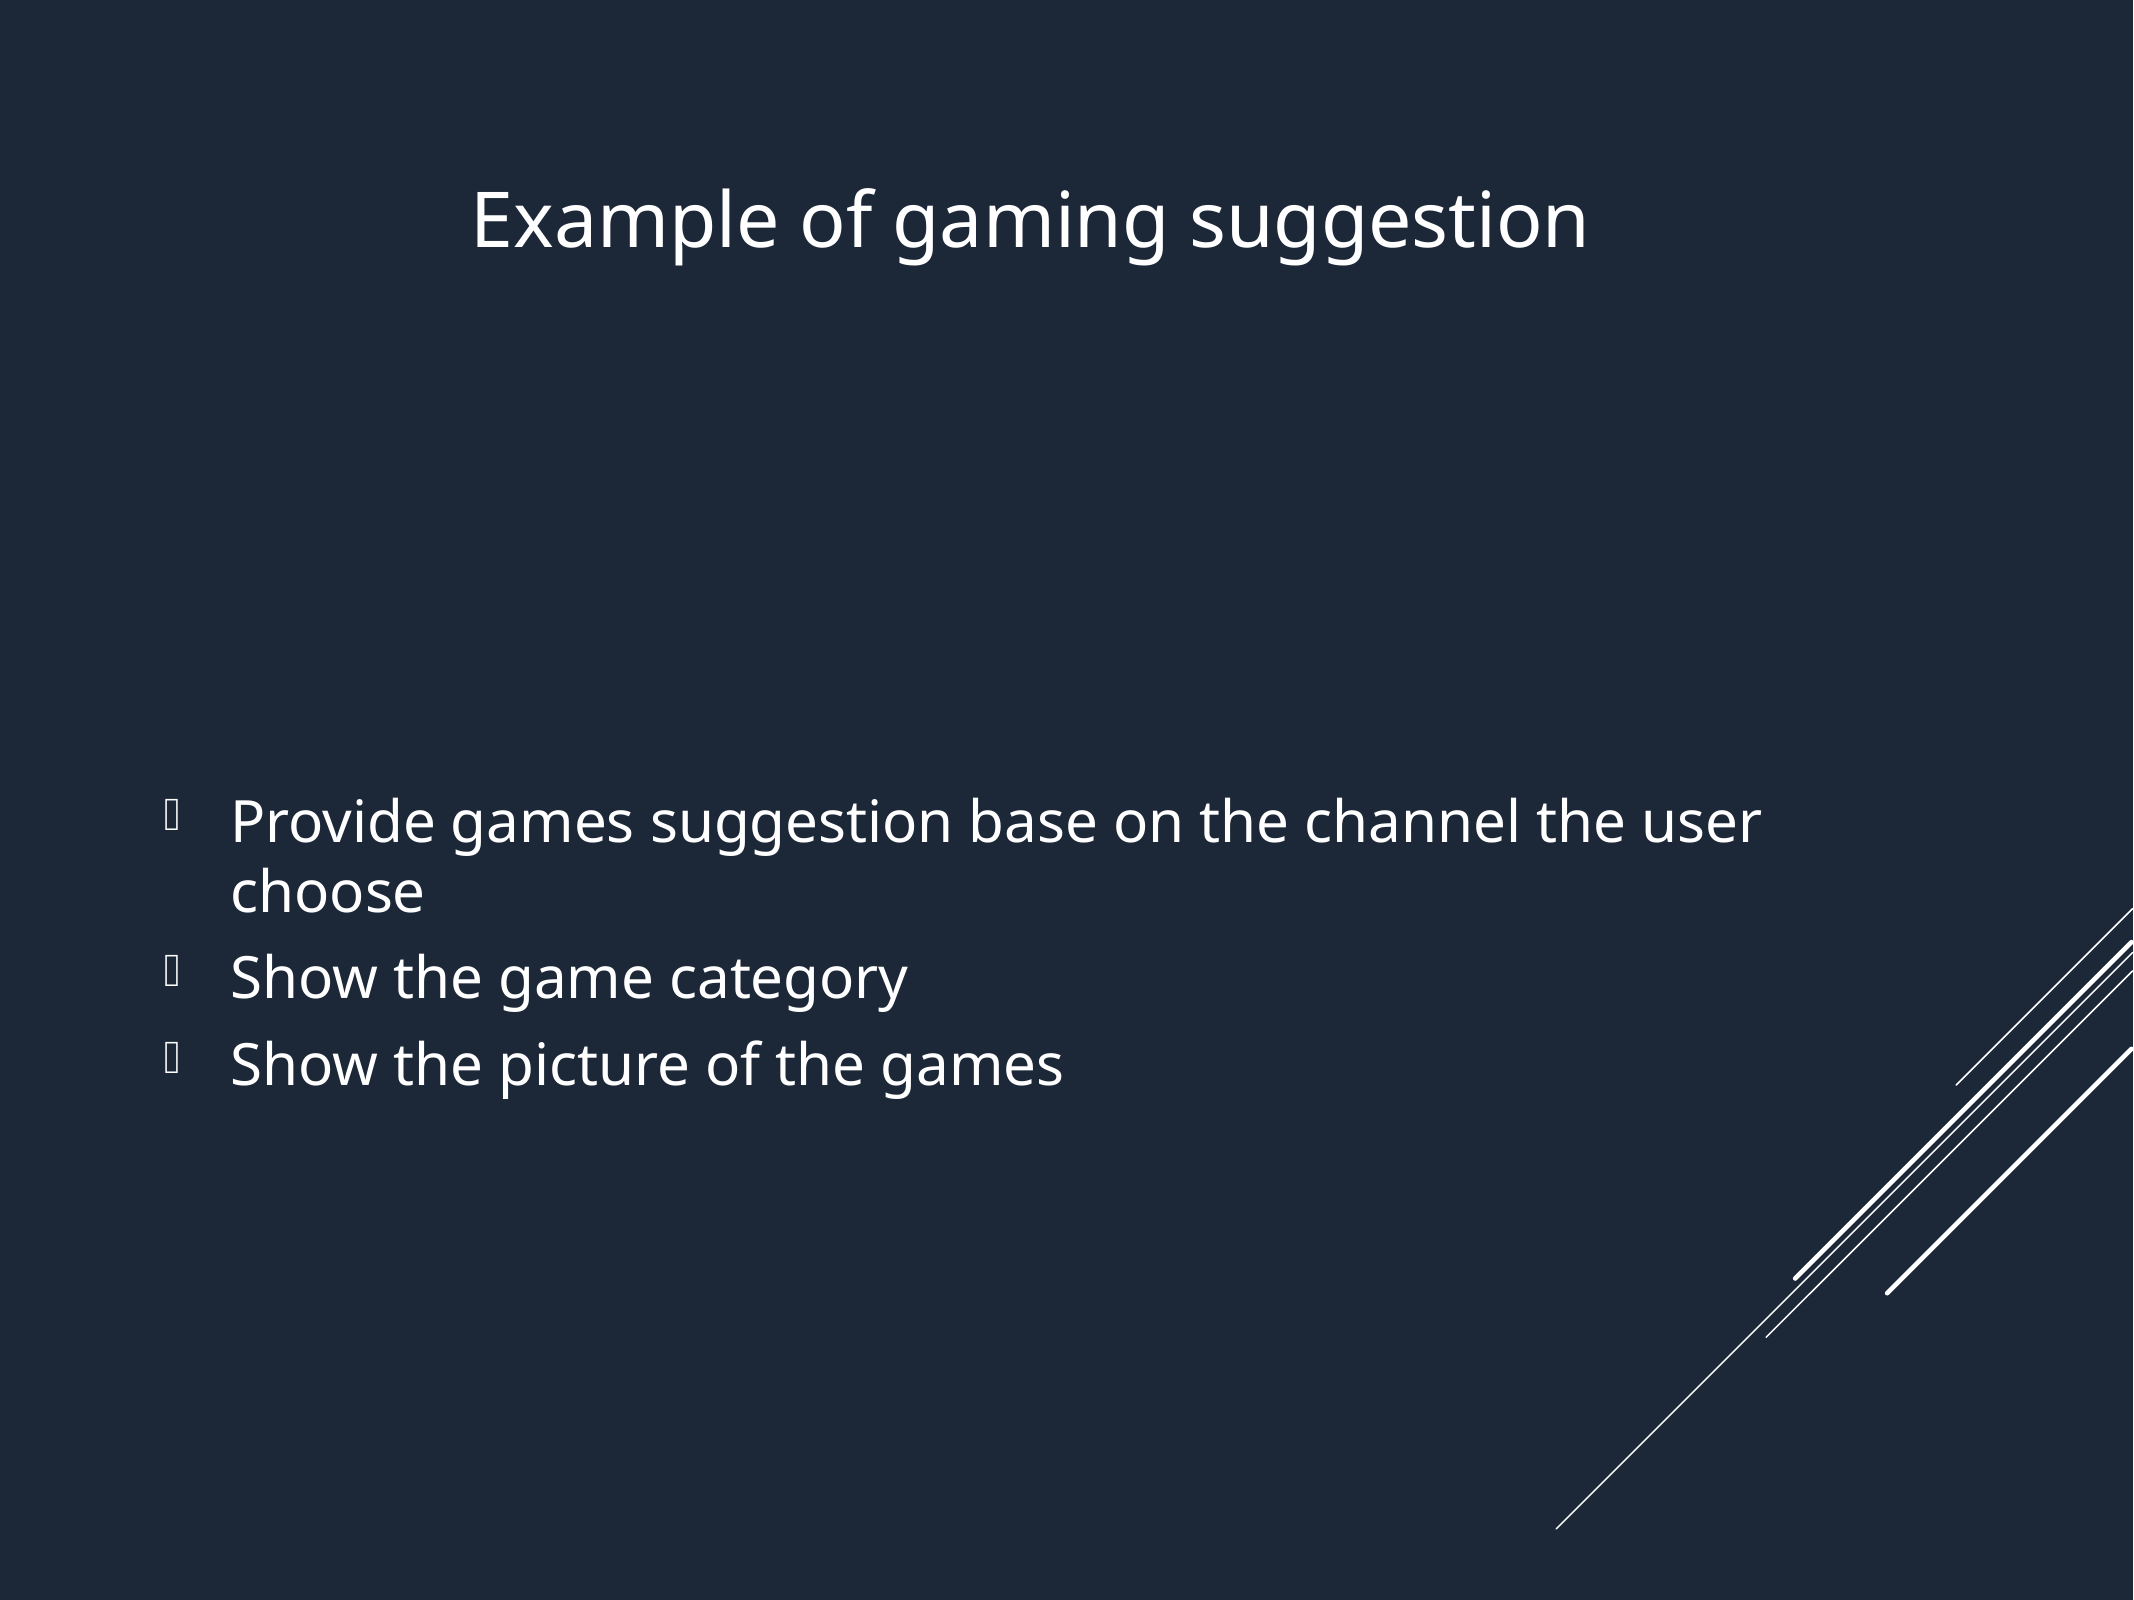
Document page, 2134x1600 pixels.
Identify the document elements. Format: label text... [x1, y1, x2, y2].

text_box Example of gaming suggestion [462, 146, 1771, 288]
list Provide games suggestion base on the channel the user choose Show the game category Show the picture of the games [155, 424, 1886, 1457]
